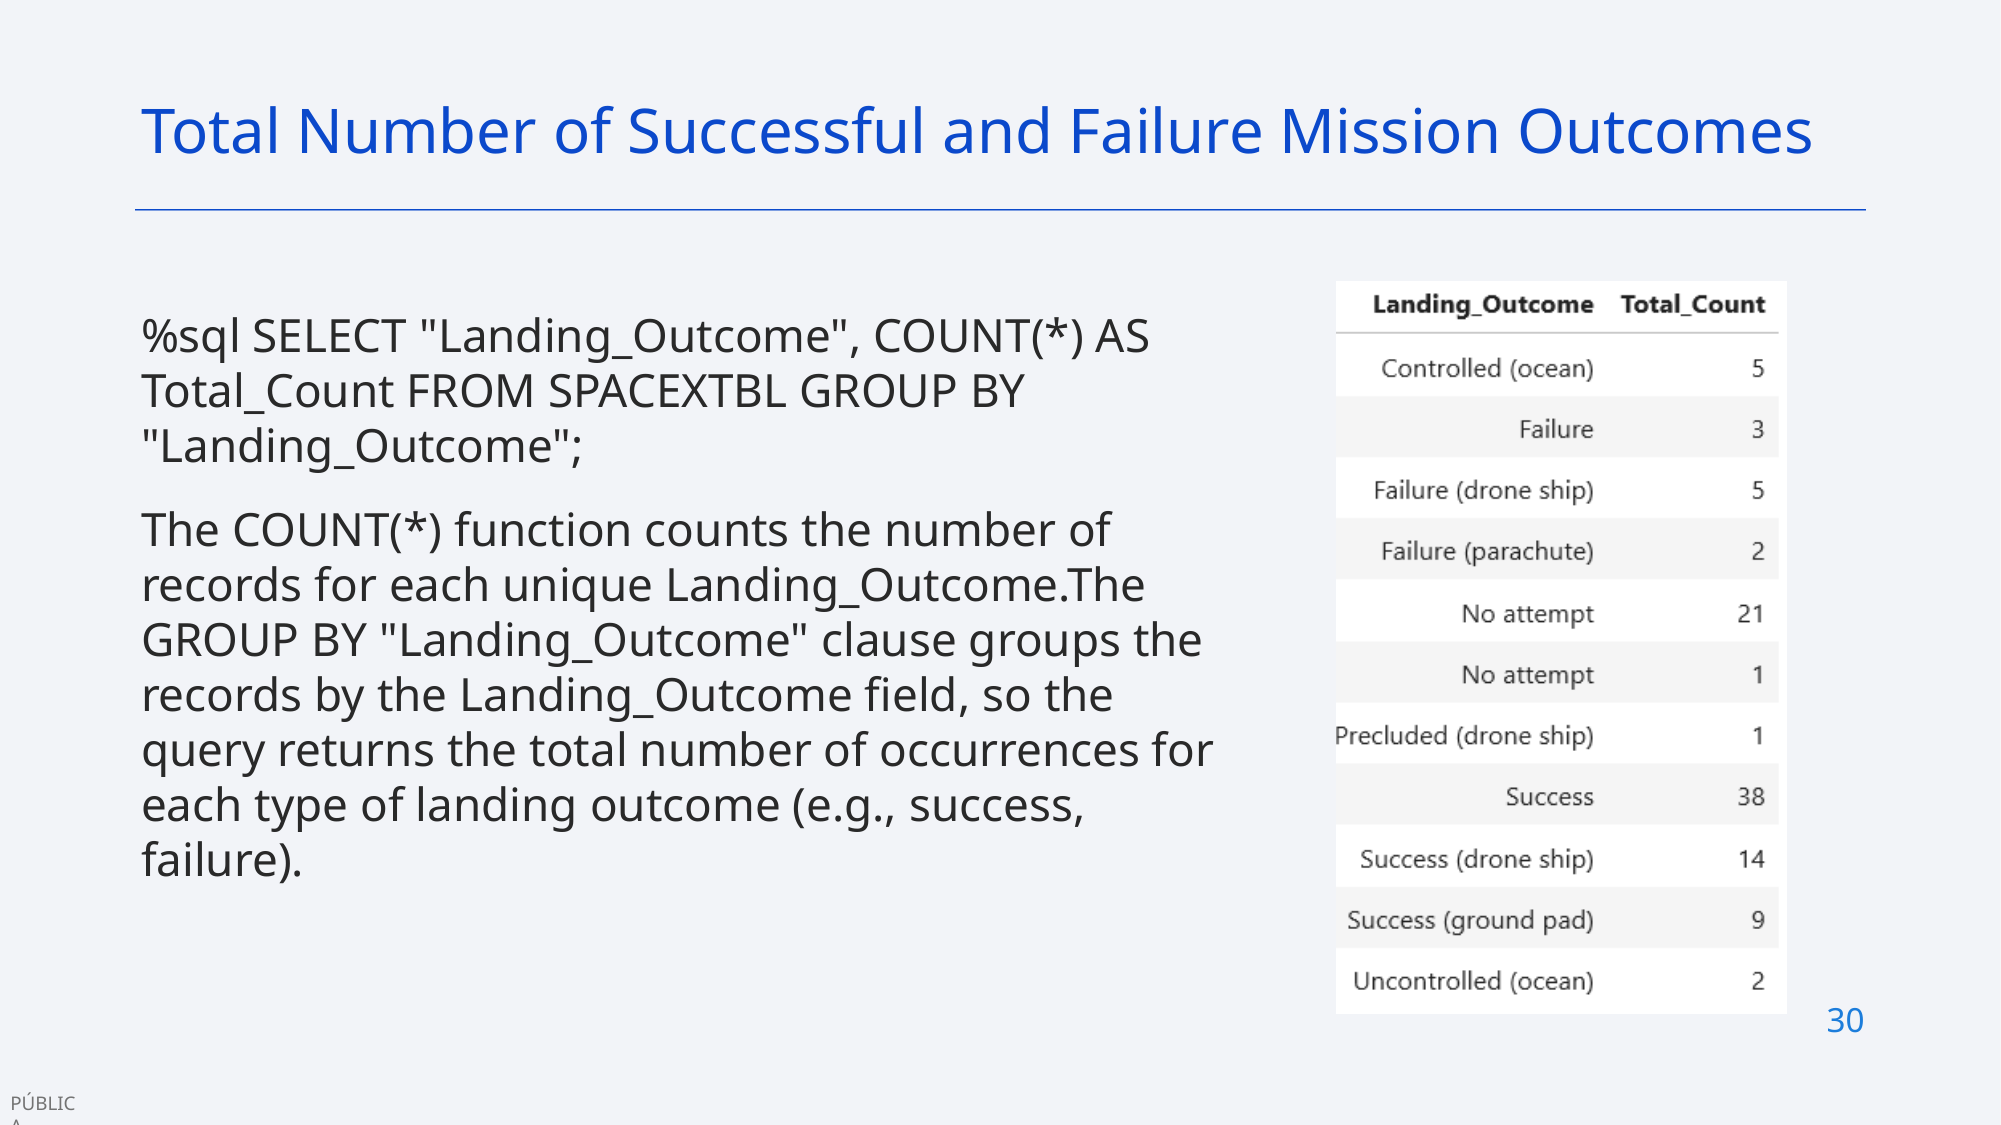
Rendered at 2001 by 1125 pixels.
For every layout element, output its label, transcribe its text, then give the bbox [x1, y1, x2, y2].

text_box Total Number of Successful and Failure Mission Outcomes [126, 88, 1852, 179]
list %sql SELECT "Landing_Outcome", COUNT(*) AS Total_Count FROM SPACEXTBL GROUP BY "Landing_Outcome"; The COUNT(*) function counts the number of records for each unique Landing_Outcome.The GROUP BY "Landing_Outcome" clause groups the records by the Landing_Outcome field, so the query returns the total number of occurrences for each type of landing outcome (e.g., success, failure). [126, 299, 1238, 1014]
slide_number 30 [1429, 988, 1880, 1055]
picture [0, 0, 2001, 1125]
